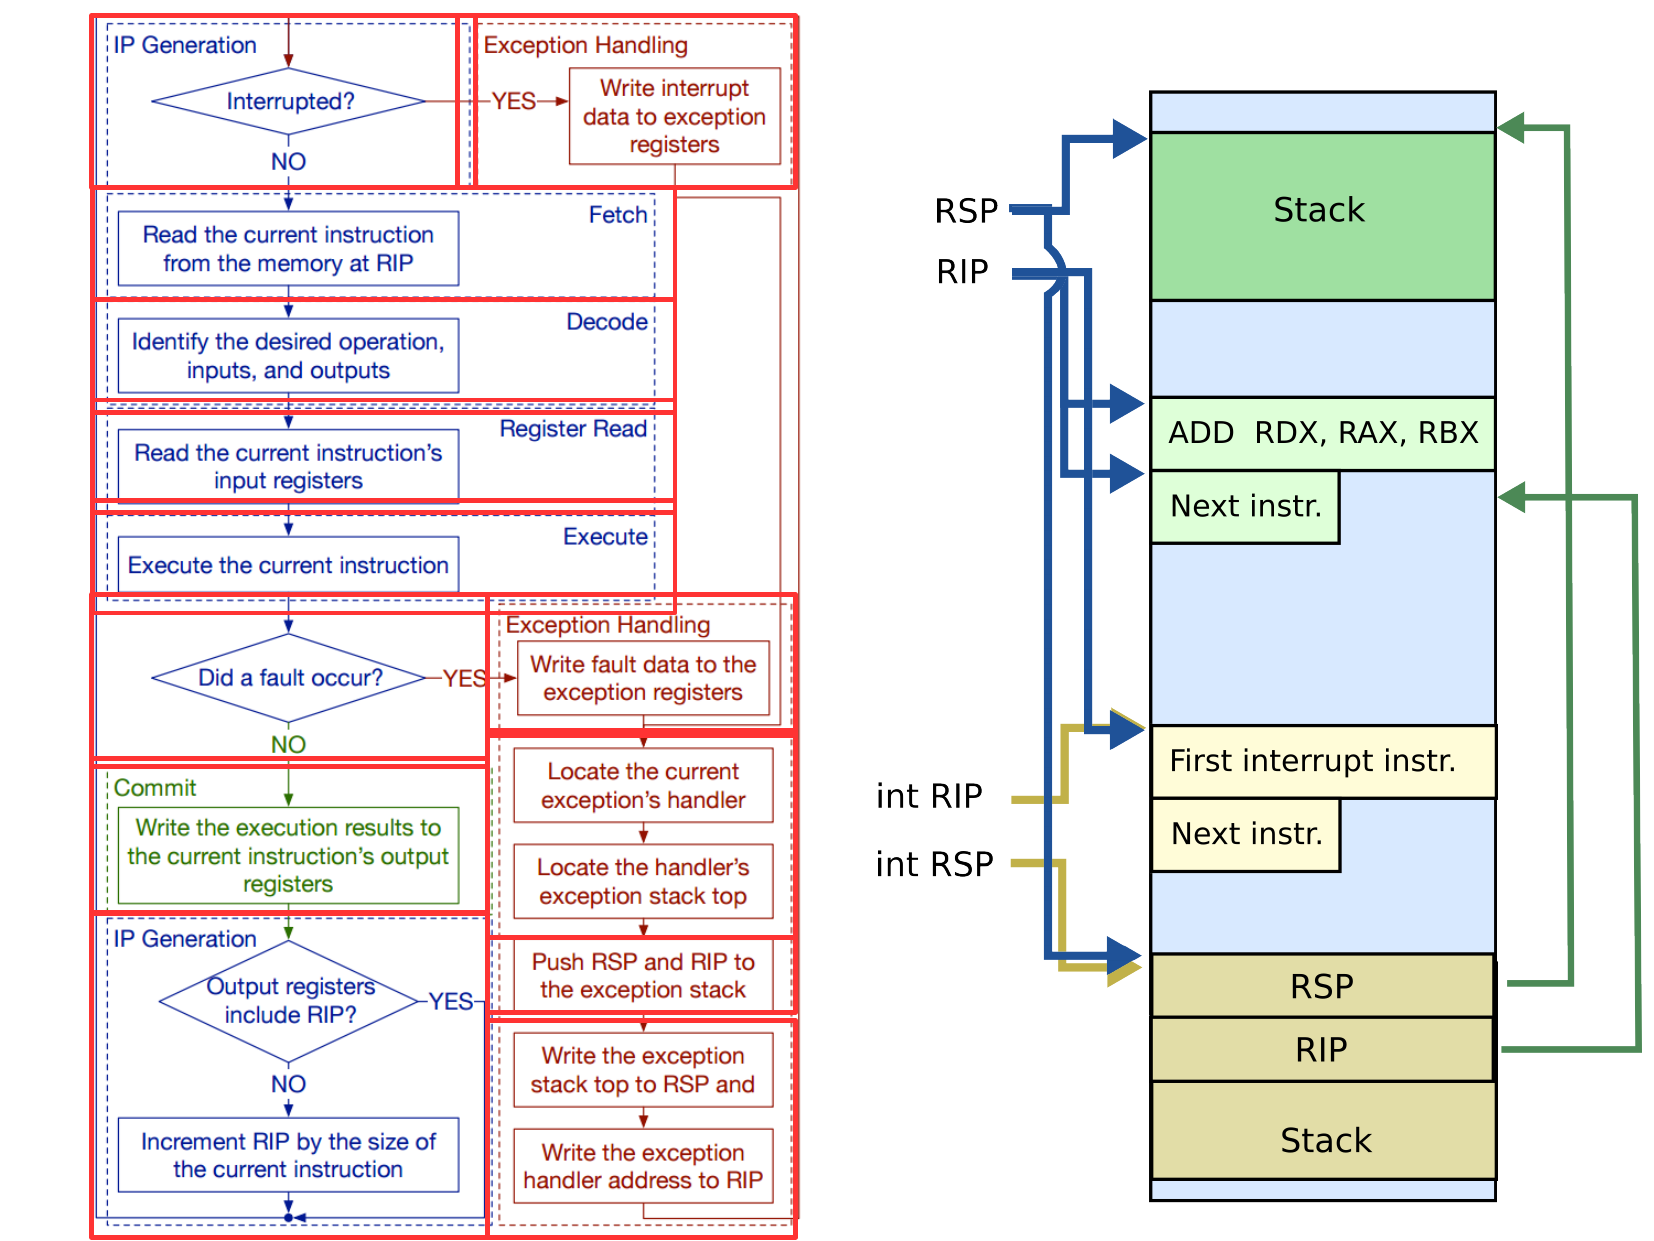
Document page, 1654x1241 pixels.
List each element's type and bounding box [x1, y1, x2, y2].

picture [877, 80, 1643, 1212]
picture [74, 0, 817, 1241]
